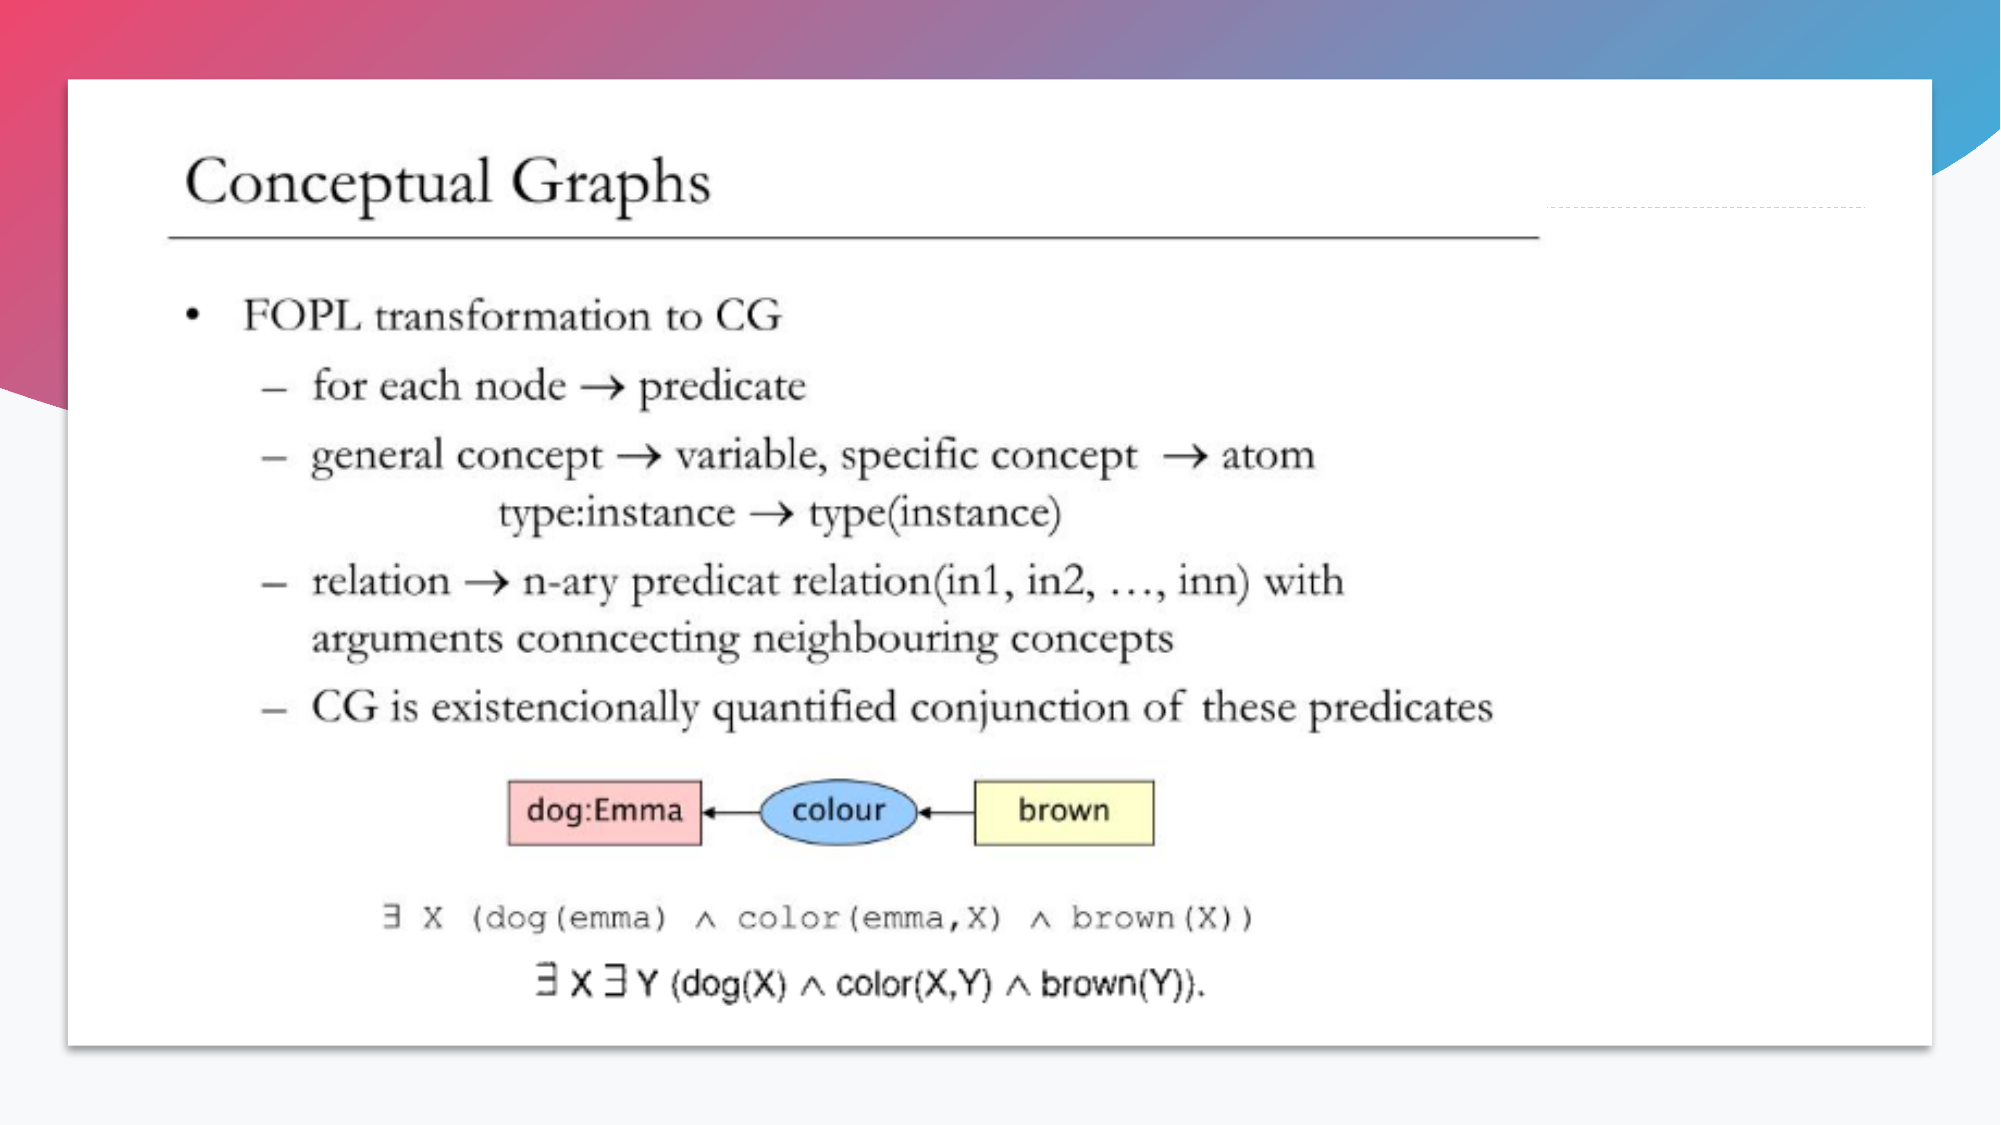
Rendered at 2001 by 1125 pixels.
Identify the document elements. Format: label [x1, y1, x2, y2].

list [508, 960, 1220, 1023]
picture [137, 111, 1547, 960]
